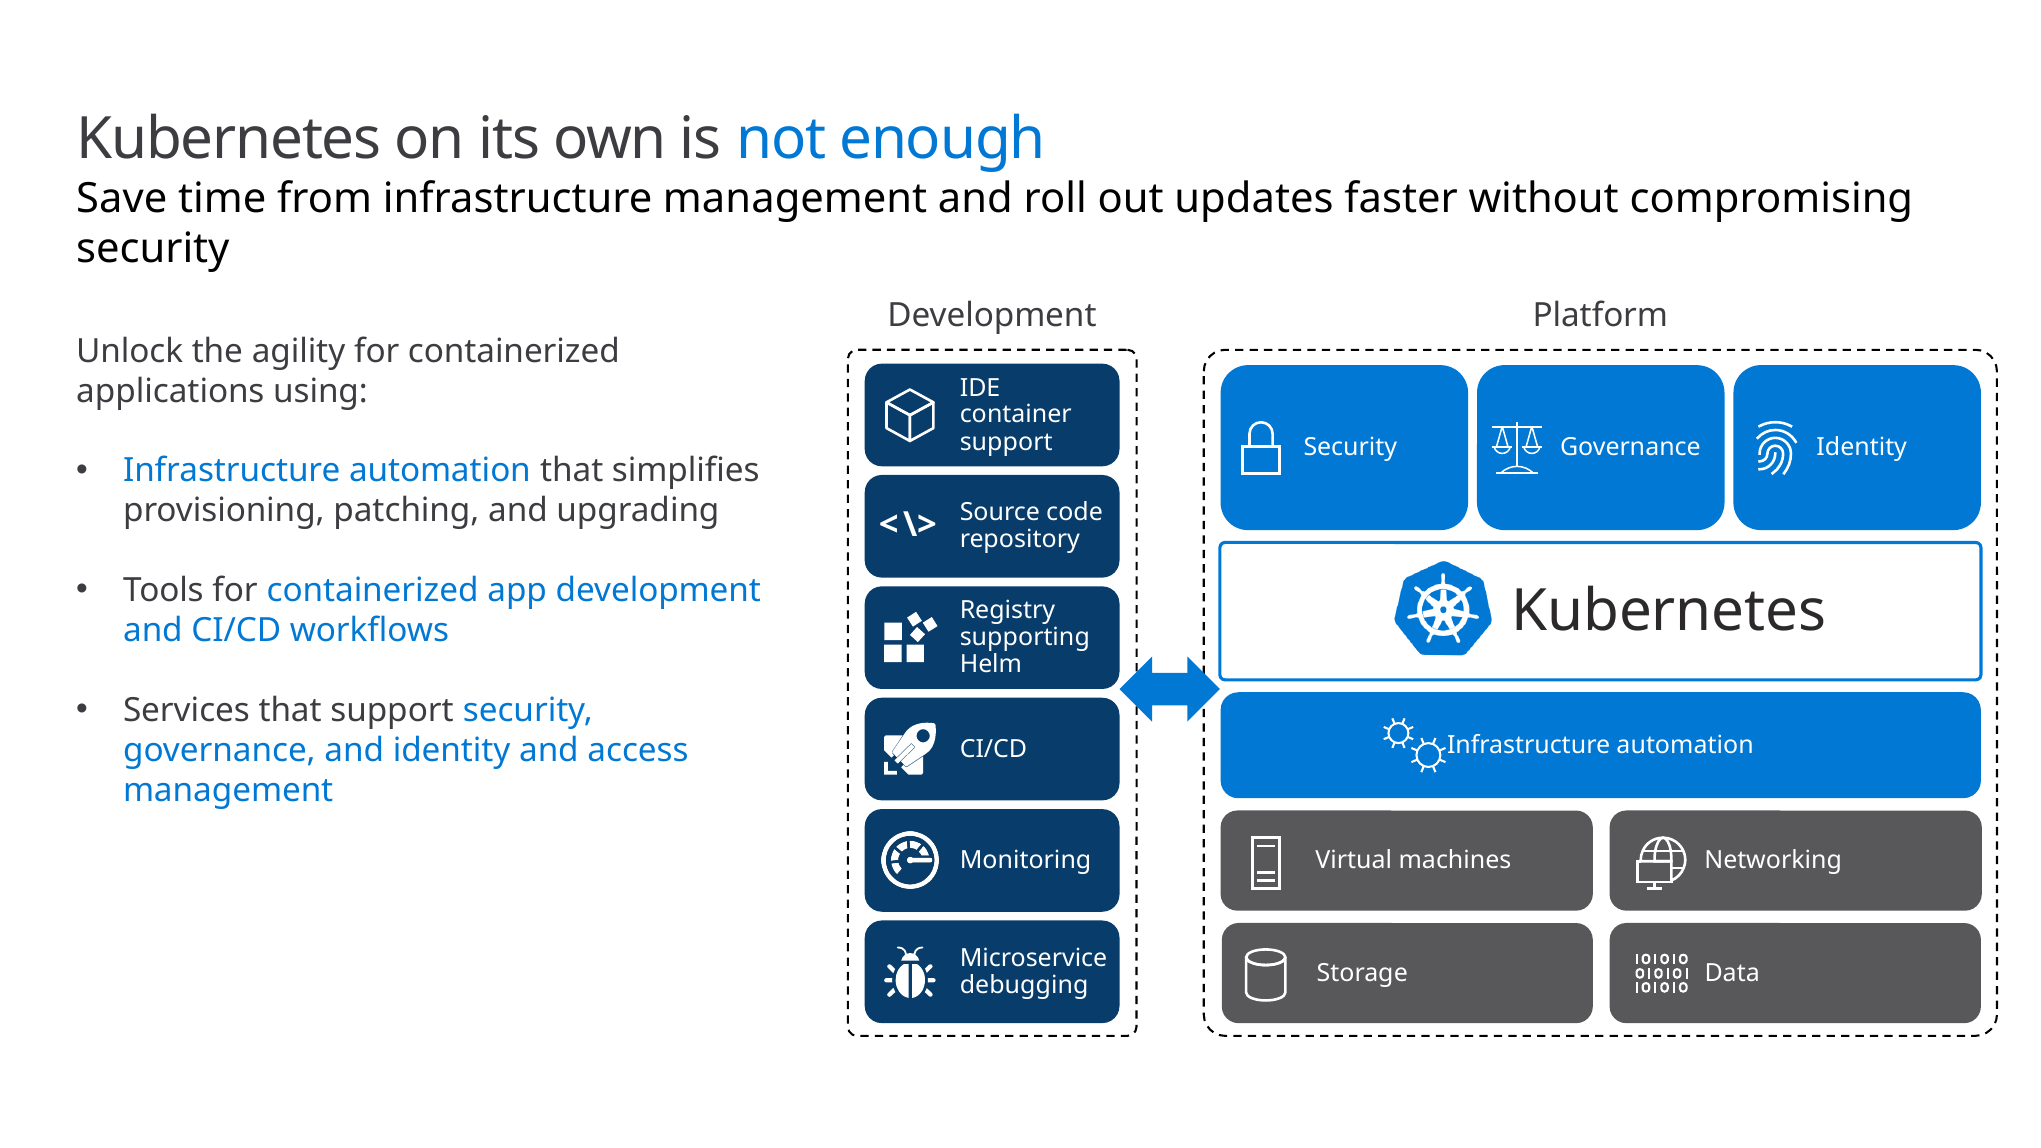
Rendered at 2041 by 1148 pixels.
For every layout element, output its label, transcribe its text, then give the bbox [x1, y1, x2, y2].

text_box Unlock the agility for containerized applications using: Infrastructure automation that simplifies provisioning, patching, and upgrading Tools for containerized app development and CI/CD workflows Services that support security, governance, and identity and access management [76, 328, 770, 848]
title Kubernetes on its own is not enough [76, 103, 1969, 162]
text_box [847, 282, 1998, 1037]
text_box Save time from infrastructure management and roll out updates faster without compromising security [76, 162, 1989, 278]
